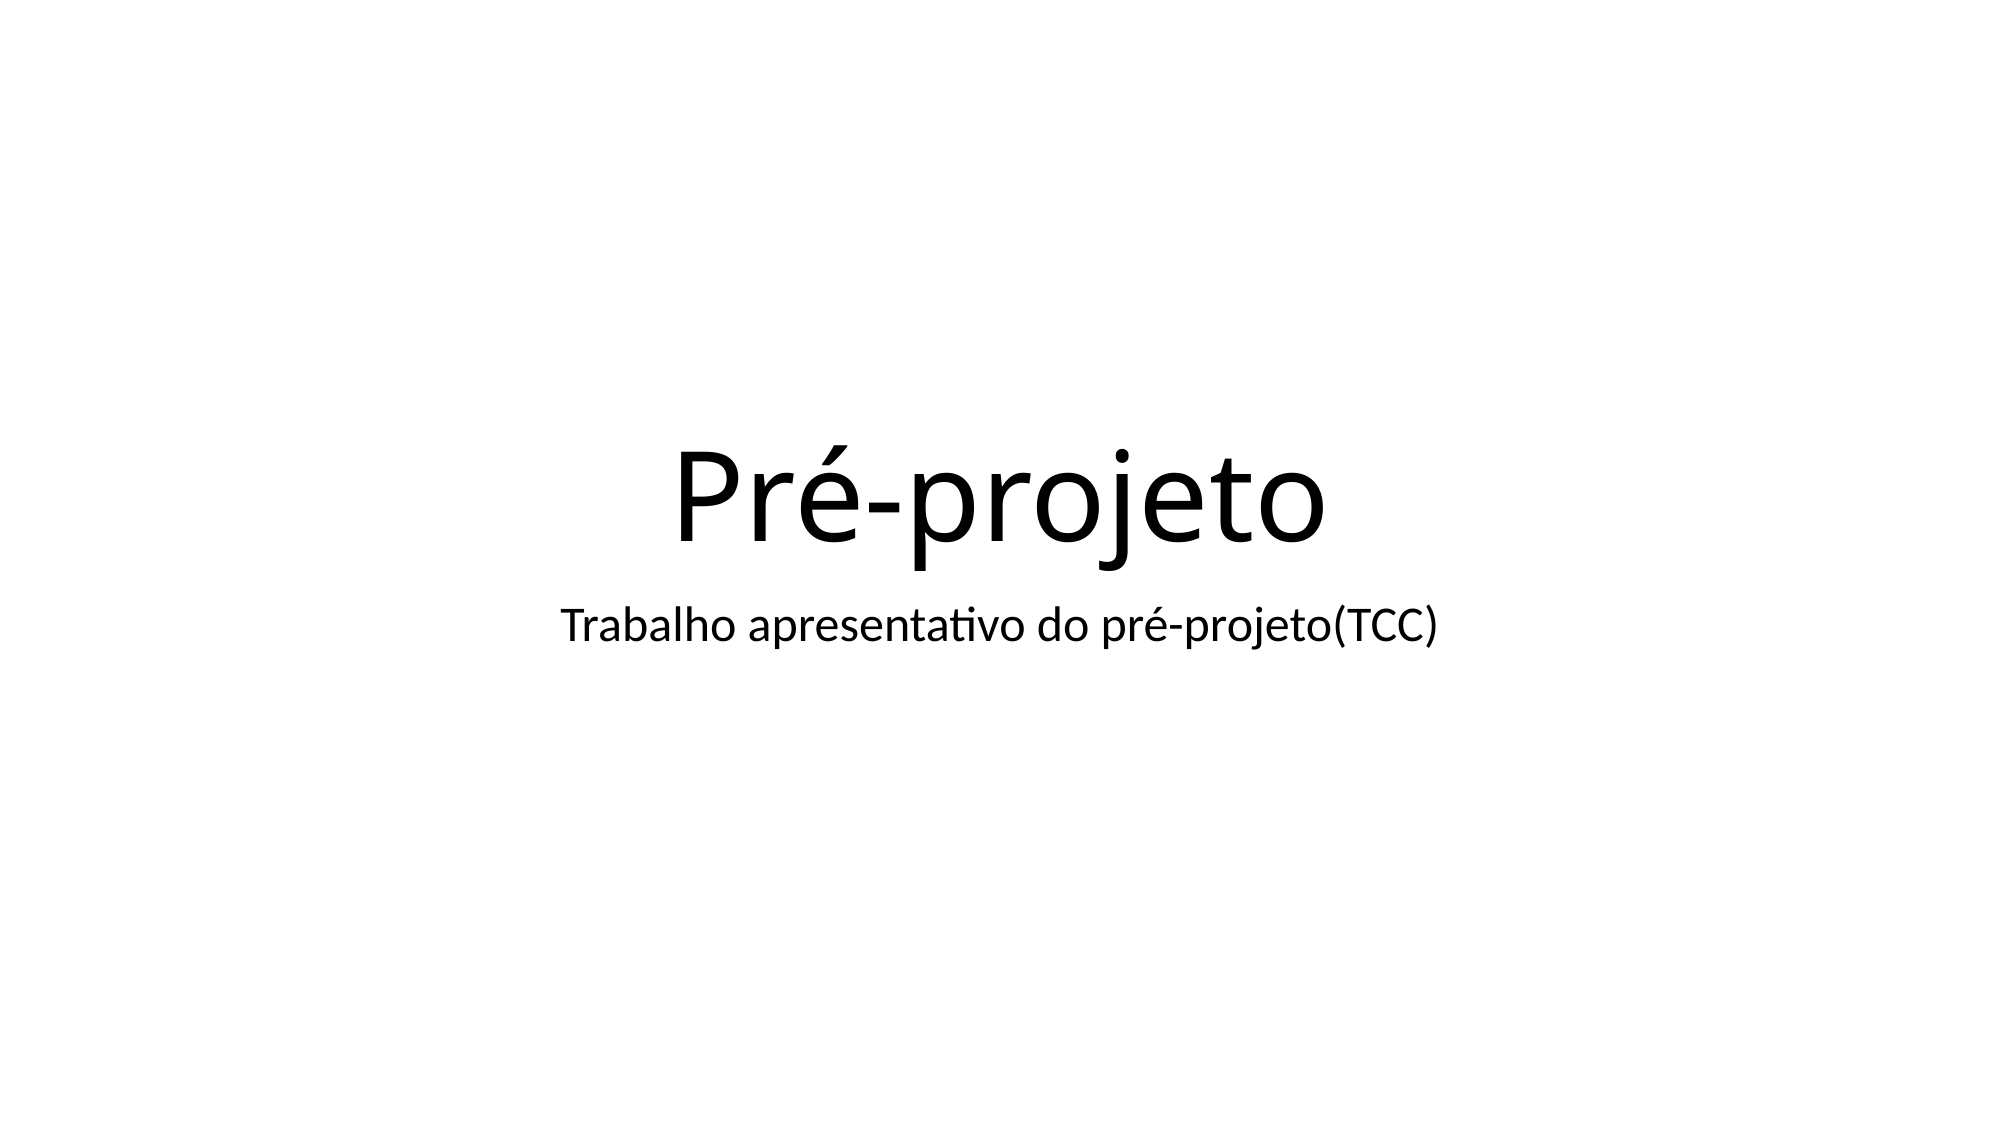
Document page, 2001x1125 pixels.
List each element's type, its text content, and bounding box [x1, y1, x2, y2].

title Pré-projeto [249, 184, 1750, 576]
subtitle Trabalho apresentativo do pré-projeto(TCC) [249, 590, 1750, 863]
